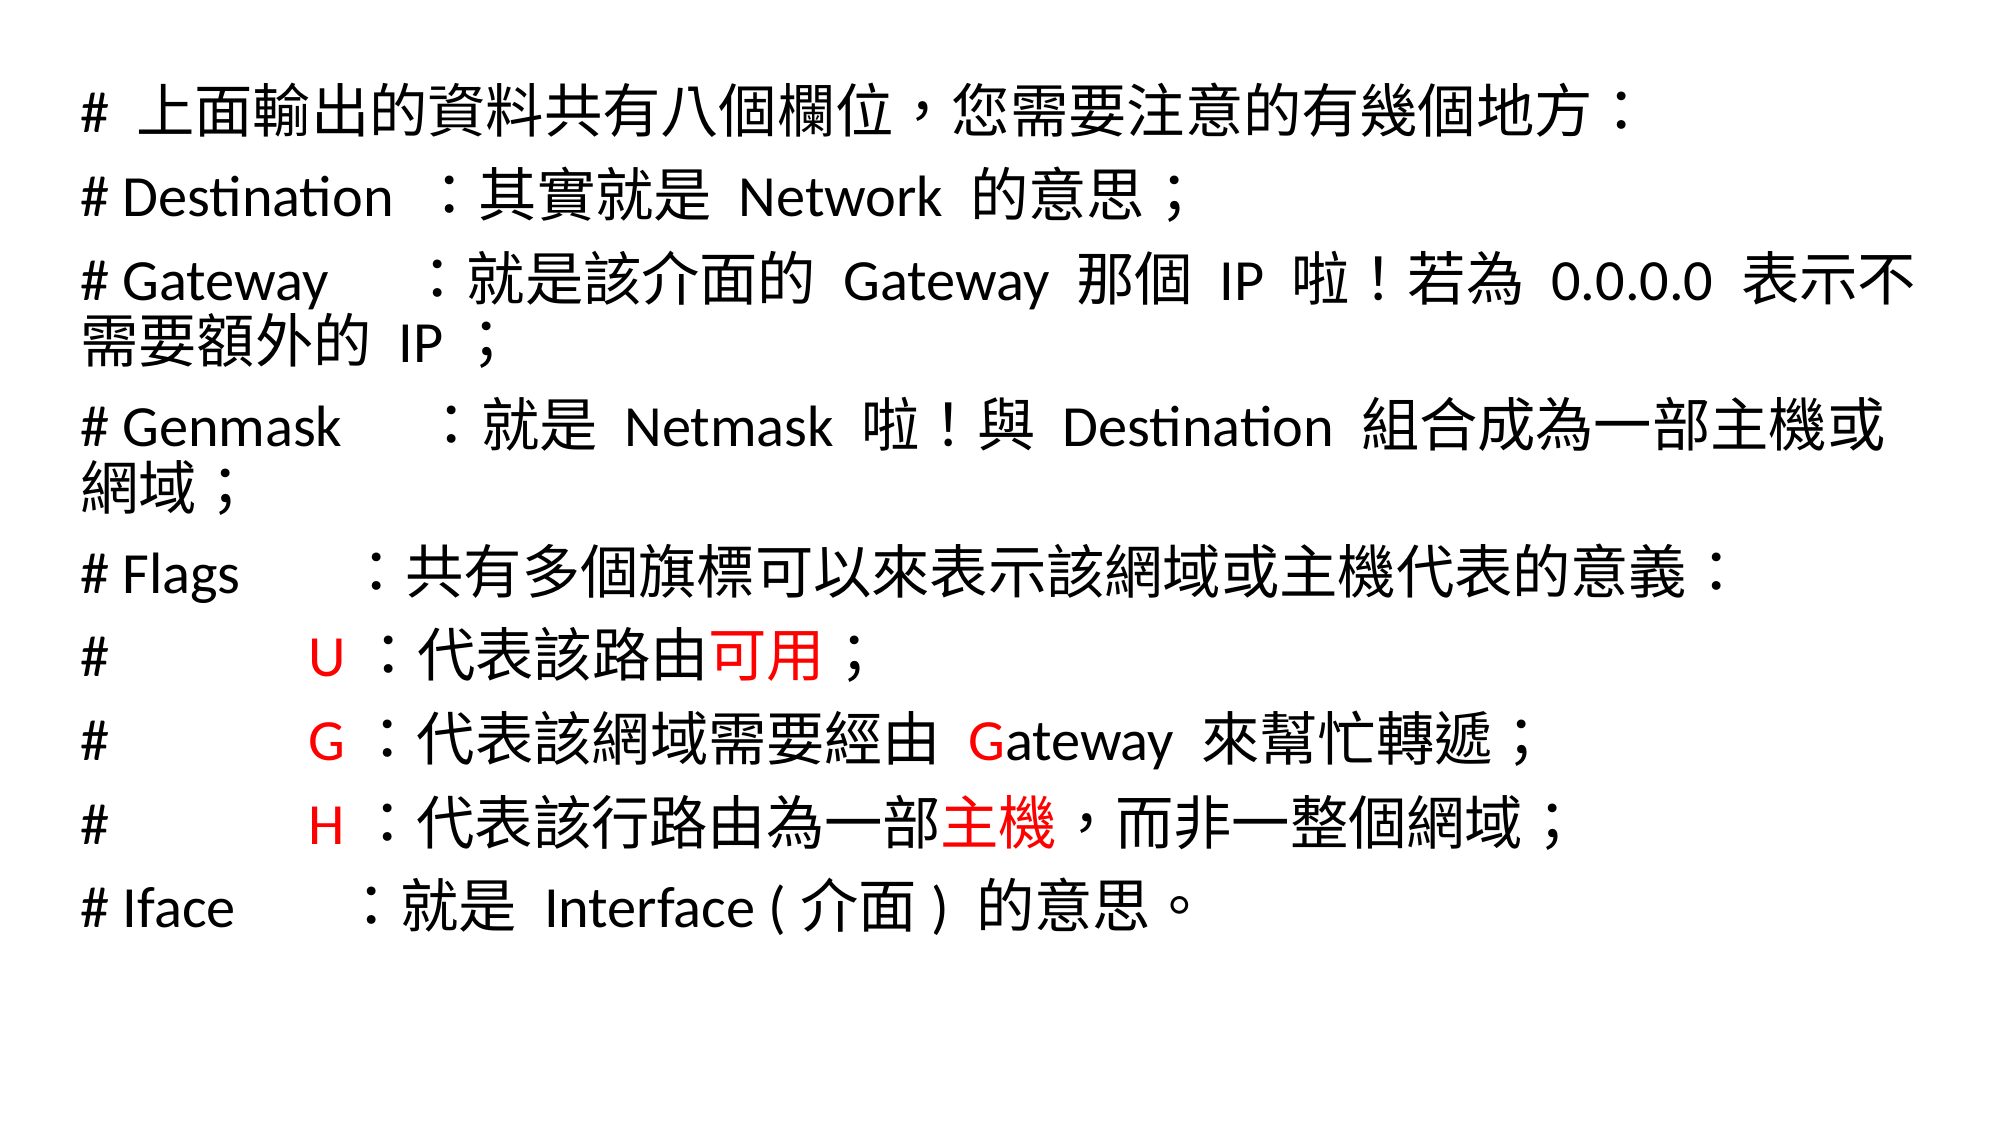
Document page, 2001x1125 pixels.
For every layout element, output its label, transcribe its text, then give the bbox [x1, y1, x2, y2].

list # 上面輸出的資料共有八個欄位，您需要注意的有幾個地方： # Destination ：其實就是 Network 的意思； # Gateway ：就是該介面的 Gateway 那個 IP 啦！若為 0.0.0.0 表示不需要額外的 IP； # Genmask ：就是 Netmask 啦！與 Destination 組合成為一部主機或網域； # Flags ：共有多個旗標可以來表示該網域或主機代表的意義： # U：代表該路由可用； # G：代表該網域需要經由 Gateway 來幫忙轉遞； # H：代表該行路由為一部主機，而非一整個網域； # Iface ：就是 Interface (介面) 的意思。 [65, 75, 1943, 1104]
